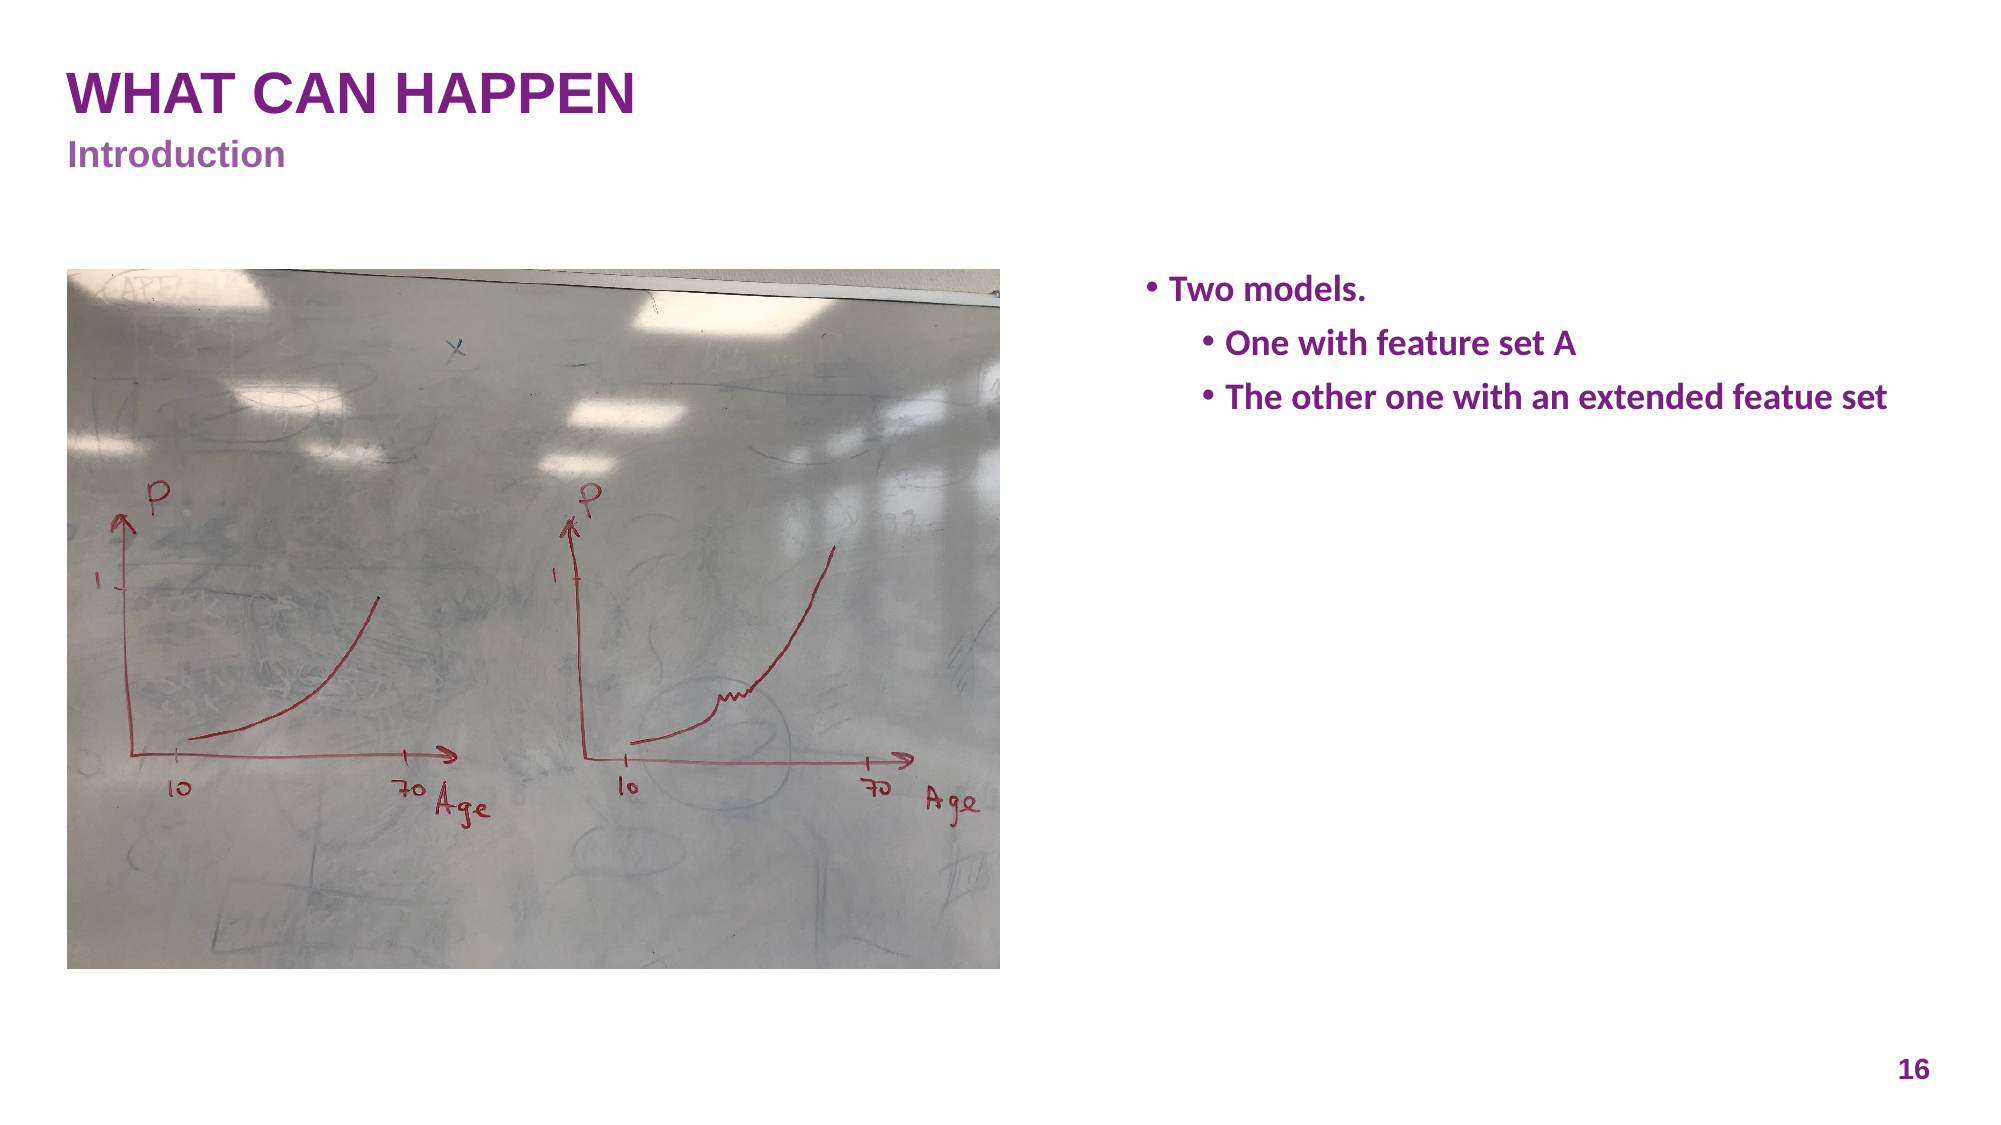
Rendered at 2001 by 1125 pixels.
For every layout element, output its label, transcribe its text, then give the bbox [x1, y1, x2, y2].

subtitle Introduction [67, 121, 1929, 192]
picture [66, 269, 1001, 970]
text_box Two models. One with feature set A The other one with an extended featue set [1145, 254, 1933, 969]
title What can happen [66, 43, 1929, 126]
slide_number 16 [1897, 1053, 1953, 1086]
